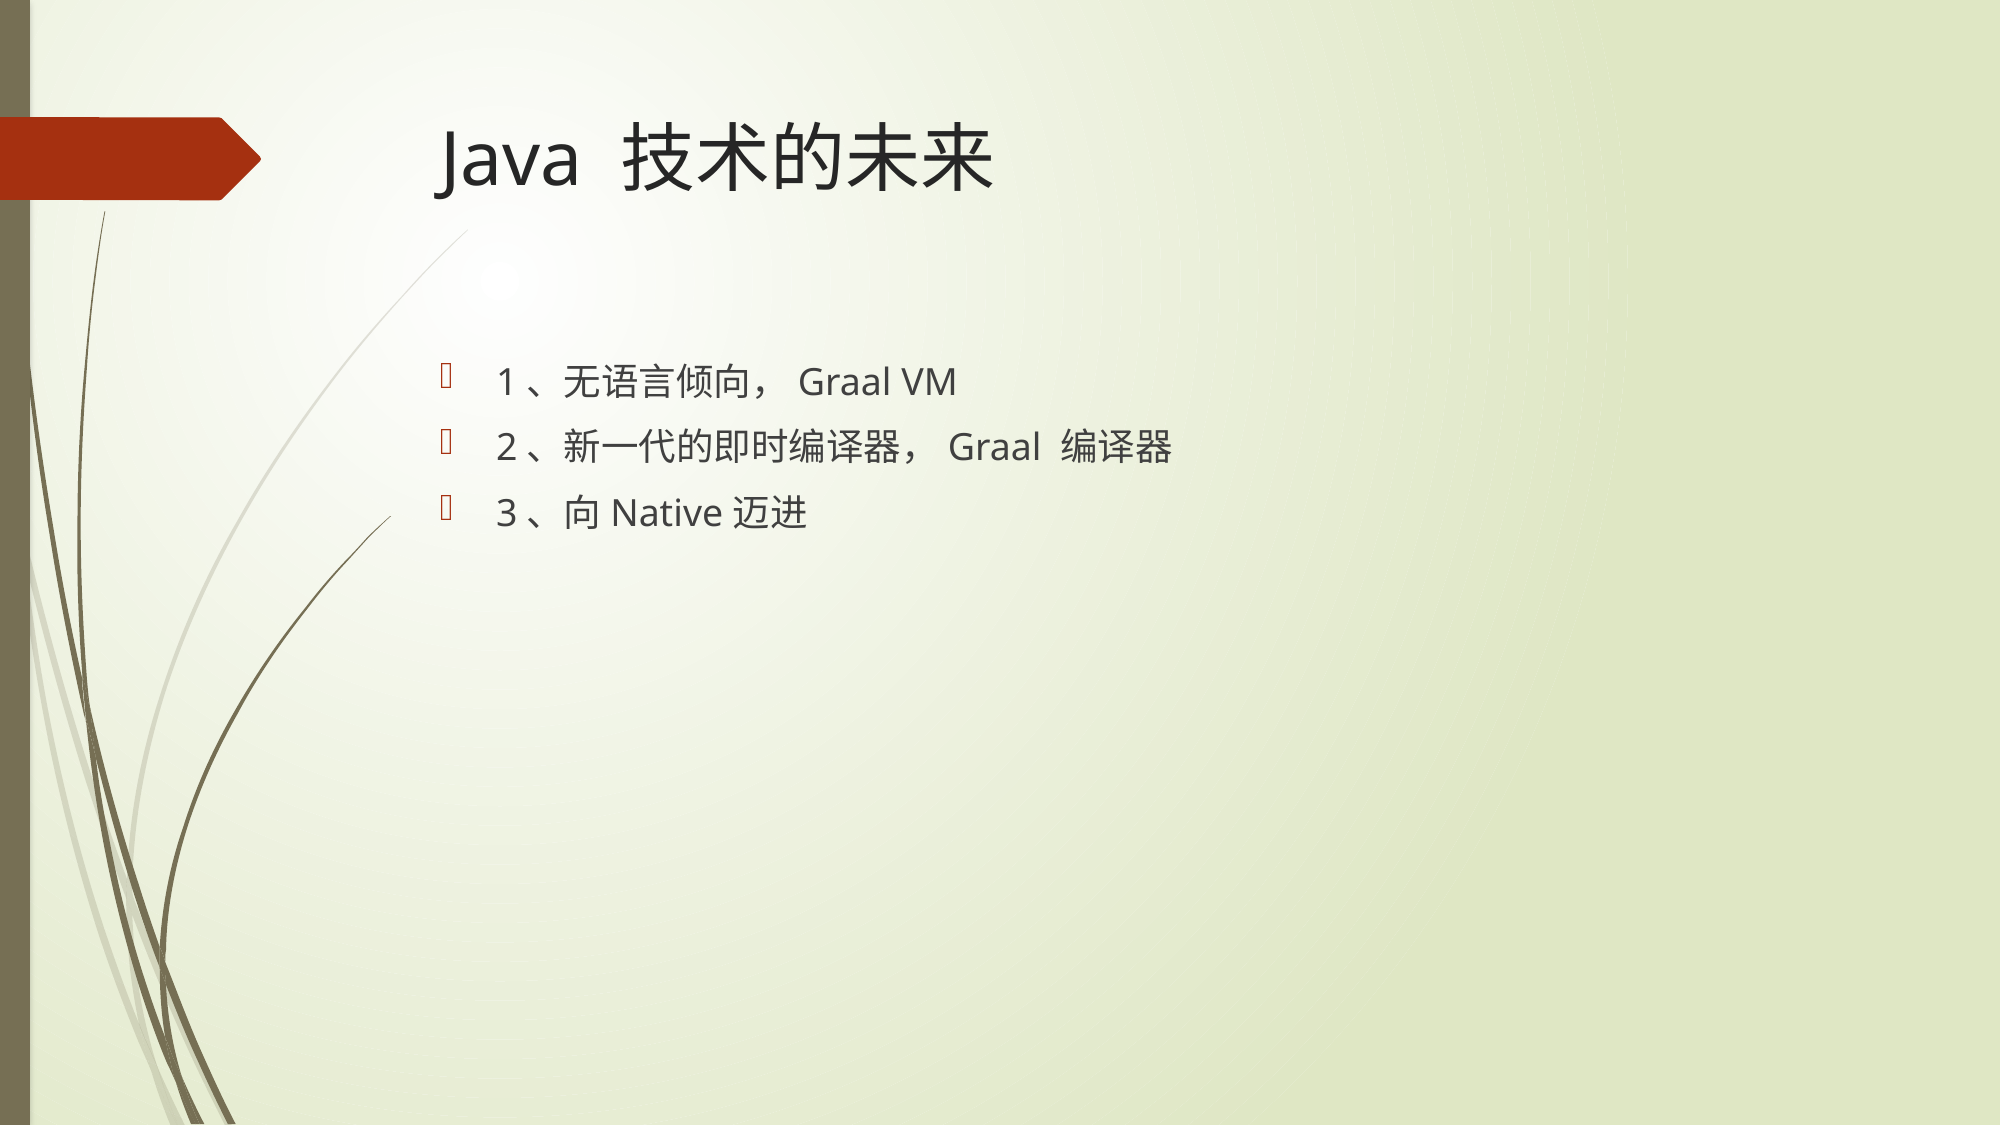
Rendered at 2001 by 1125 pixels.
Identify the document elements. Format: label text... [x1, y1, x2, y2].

list 1、无语言倾向，Graal VM 2、新一代的即时编译器，Graal 编译器 3、向Native迈进 [424, 350, 1888, 970]
title Java 技术的未来 [425, 102, 1888, 313]
